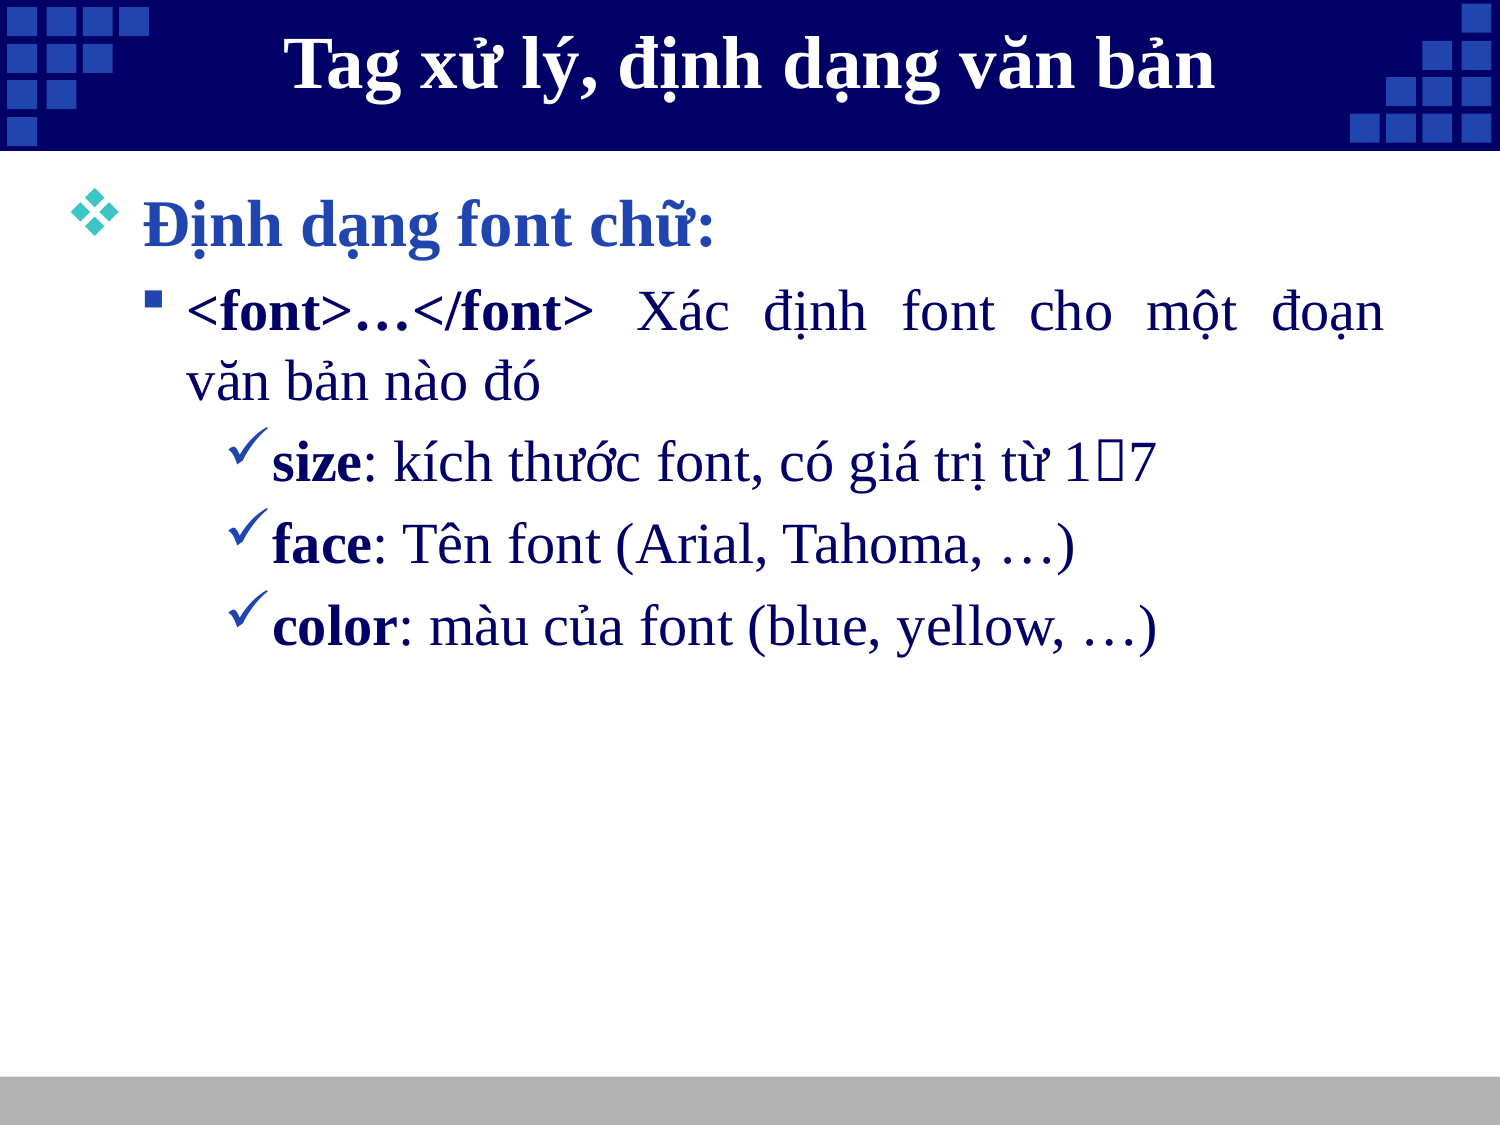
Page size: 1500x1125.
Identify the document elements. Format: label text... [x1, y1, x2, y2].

list Định dạng font chữ: <font>…</font> Xác định font cho một đoạn văn bản nào đó size: kích thước font, có giá trị từ 17 face: Tên font (Arial, Tahoma, …) color: màu của font (blue, yellow, …) [50, 172, 1400, 663]
title Tag xử lý, định dạng văn bản [75, 12, 1425, 105]
